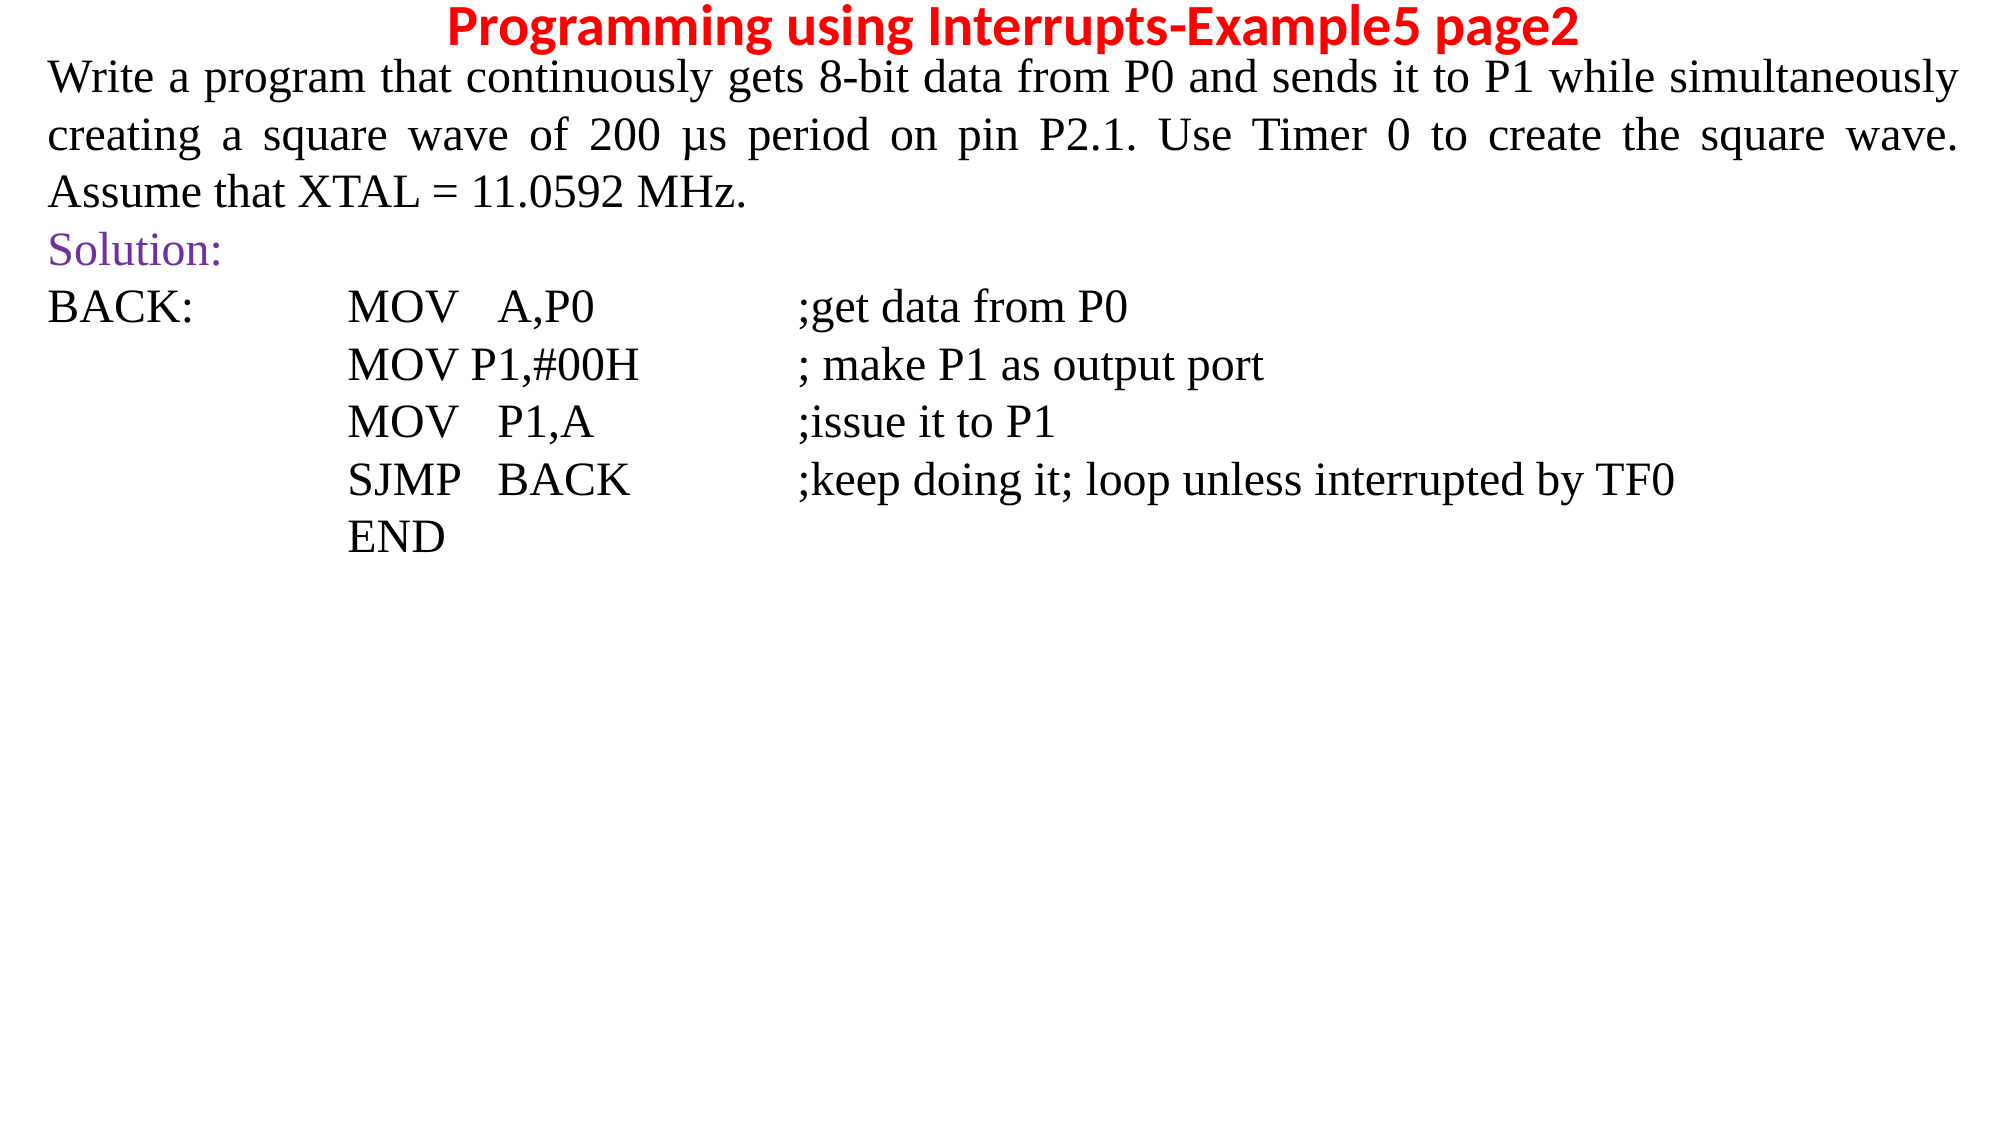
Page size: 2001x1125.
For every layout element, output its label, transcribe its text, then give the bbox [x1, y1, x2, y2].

text_box Write a program that continuously gets 8-bit data from P0 and sends it to P1 while simultaneously creating a square wave of 200 µs period on pin P2.1. Use Timer 0 to create the square wave. Assume that XTAL = 11.0592 MHz. Solution: BACK: MOV A,P0 ;get data from P0 MOV P1,#00H ; make P1 as output port MOV P1,A ;issue it to P1 SJMP BACK ;keep doing it; loop unless interrupted by TF0 END [32, 37, 1978, 570]
title Programming using Interrupts-Example5 page2 [32, 0, 1996, 59]
